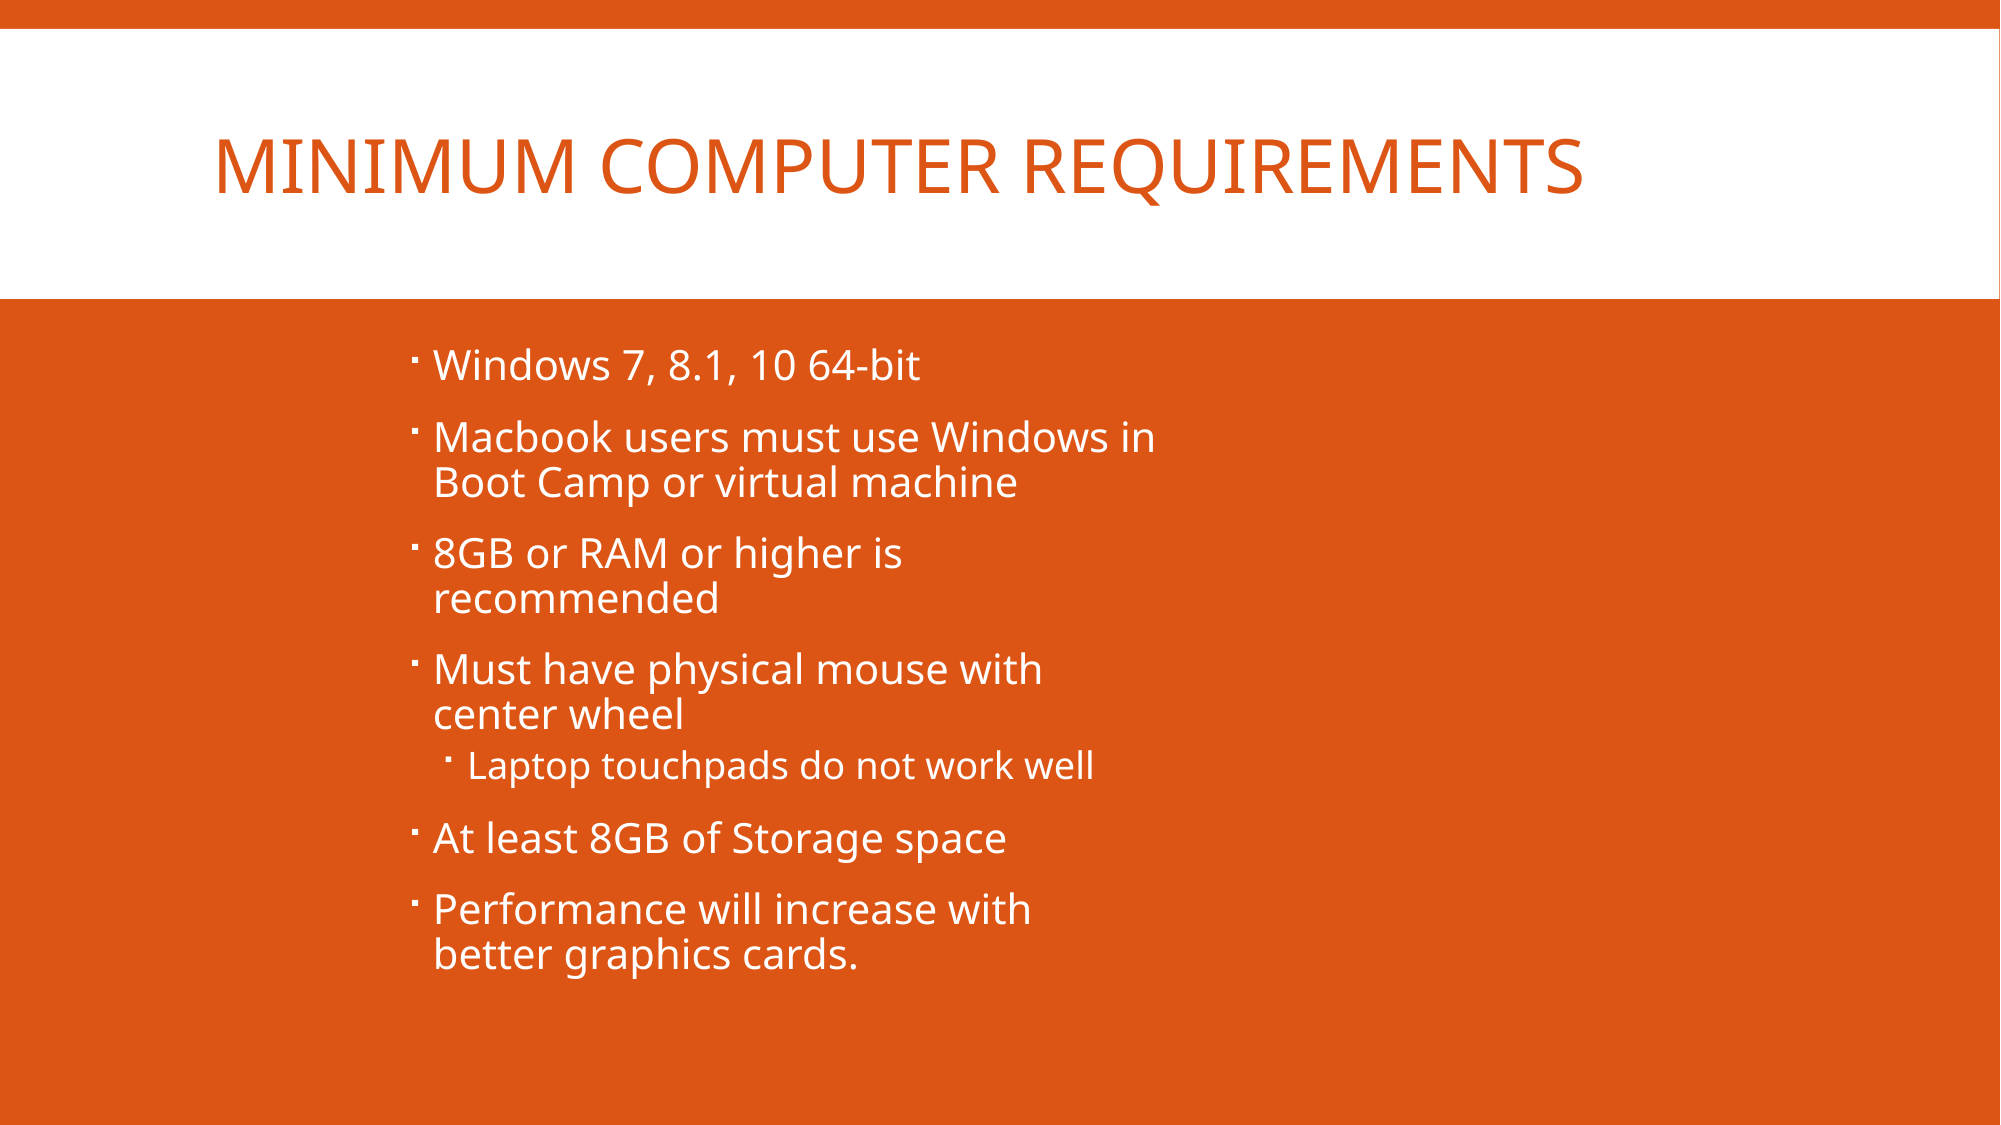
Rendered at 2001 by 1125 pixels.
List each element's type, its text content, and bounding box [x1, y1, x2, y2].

title Minimum Computer Requirements [197, 46, 1803, 295]
list Windows 7, 8.1, 10 64-bit Macbook users must use Windows in Boot Camp or virtual machine 8GB or RAM or higher is recommended Must have physical mouse with center wheel Laptop touchpads do not work well At least 8GB of Storage space Performance will increase with better graphics cards. [390, 337, 1177, 1000]
